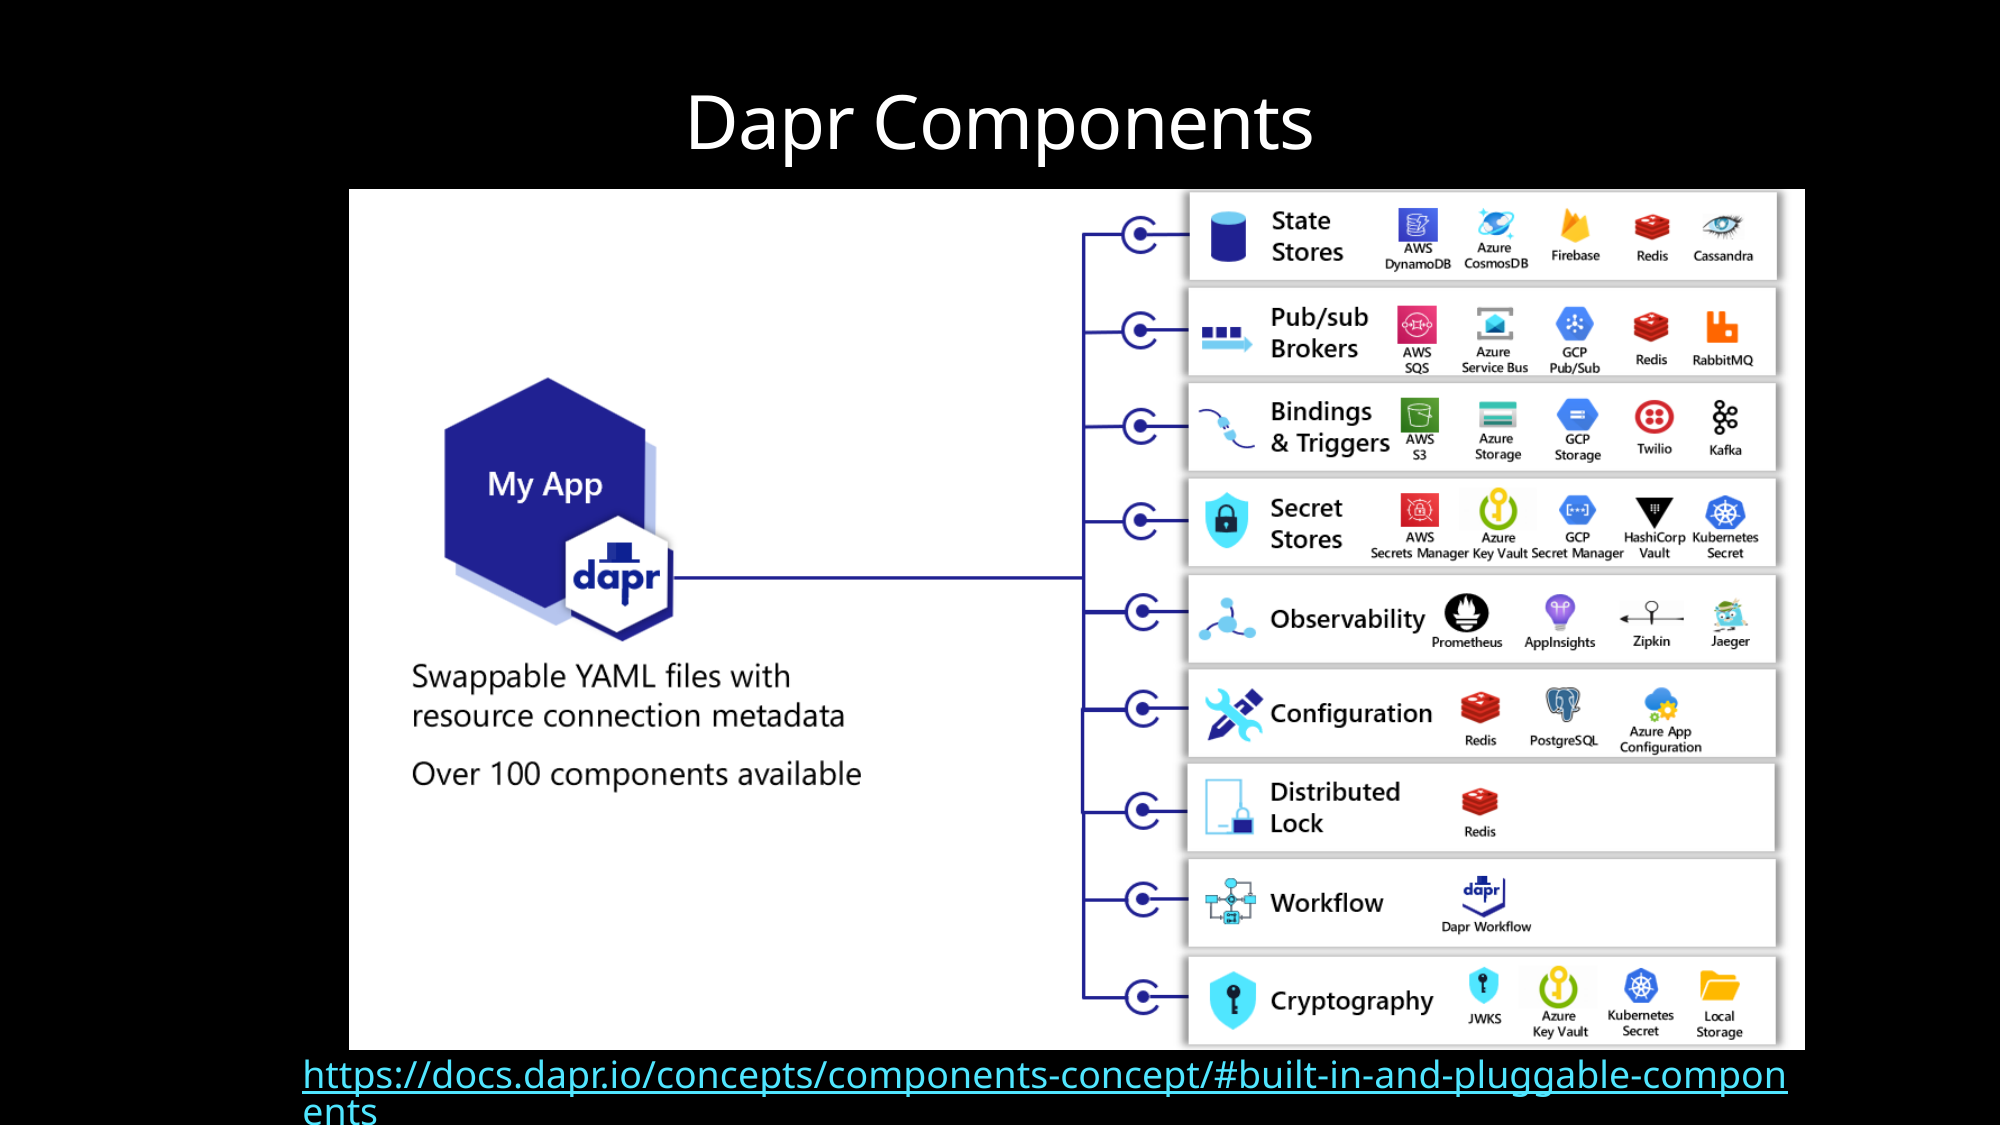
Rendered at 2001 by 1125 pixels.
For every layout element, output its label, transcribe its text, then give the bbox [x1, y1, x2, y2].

title Dapr Components [96, 75, 1904, 166]
text_box https://docs.dapr.io/concepts/components-concept/#built-in-and-pluggable-components [287, 1043, 1805, 1110]
picture [349, 189, 1805, 1051]
